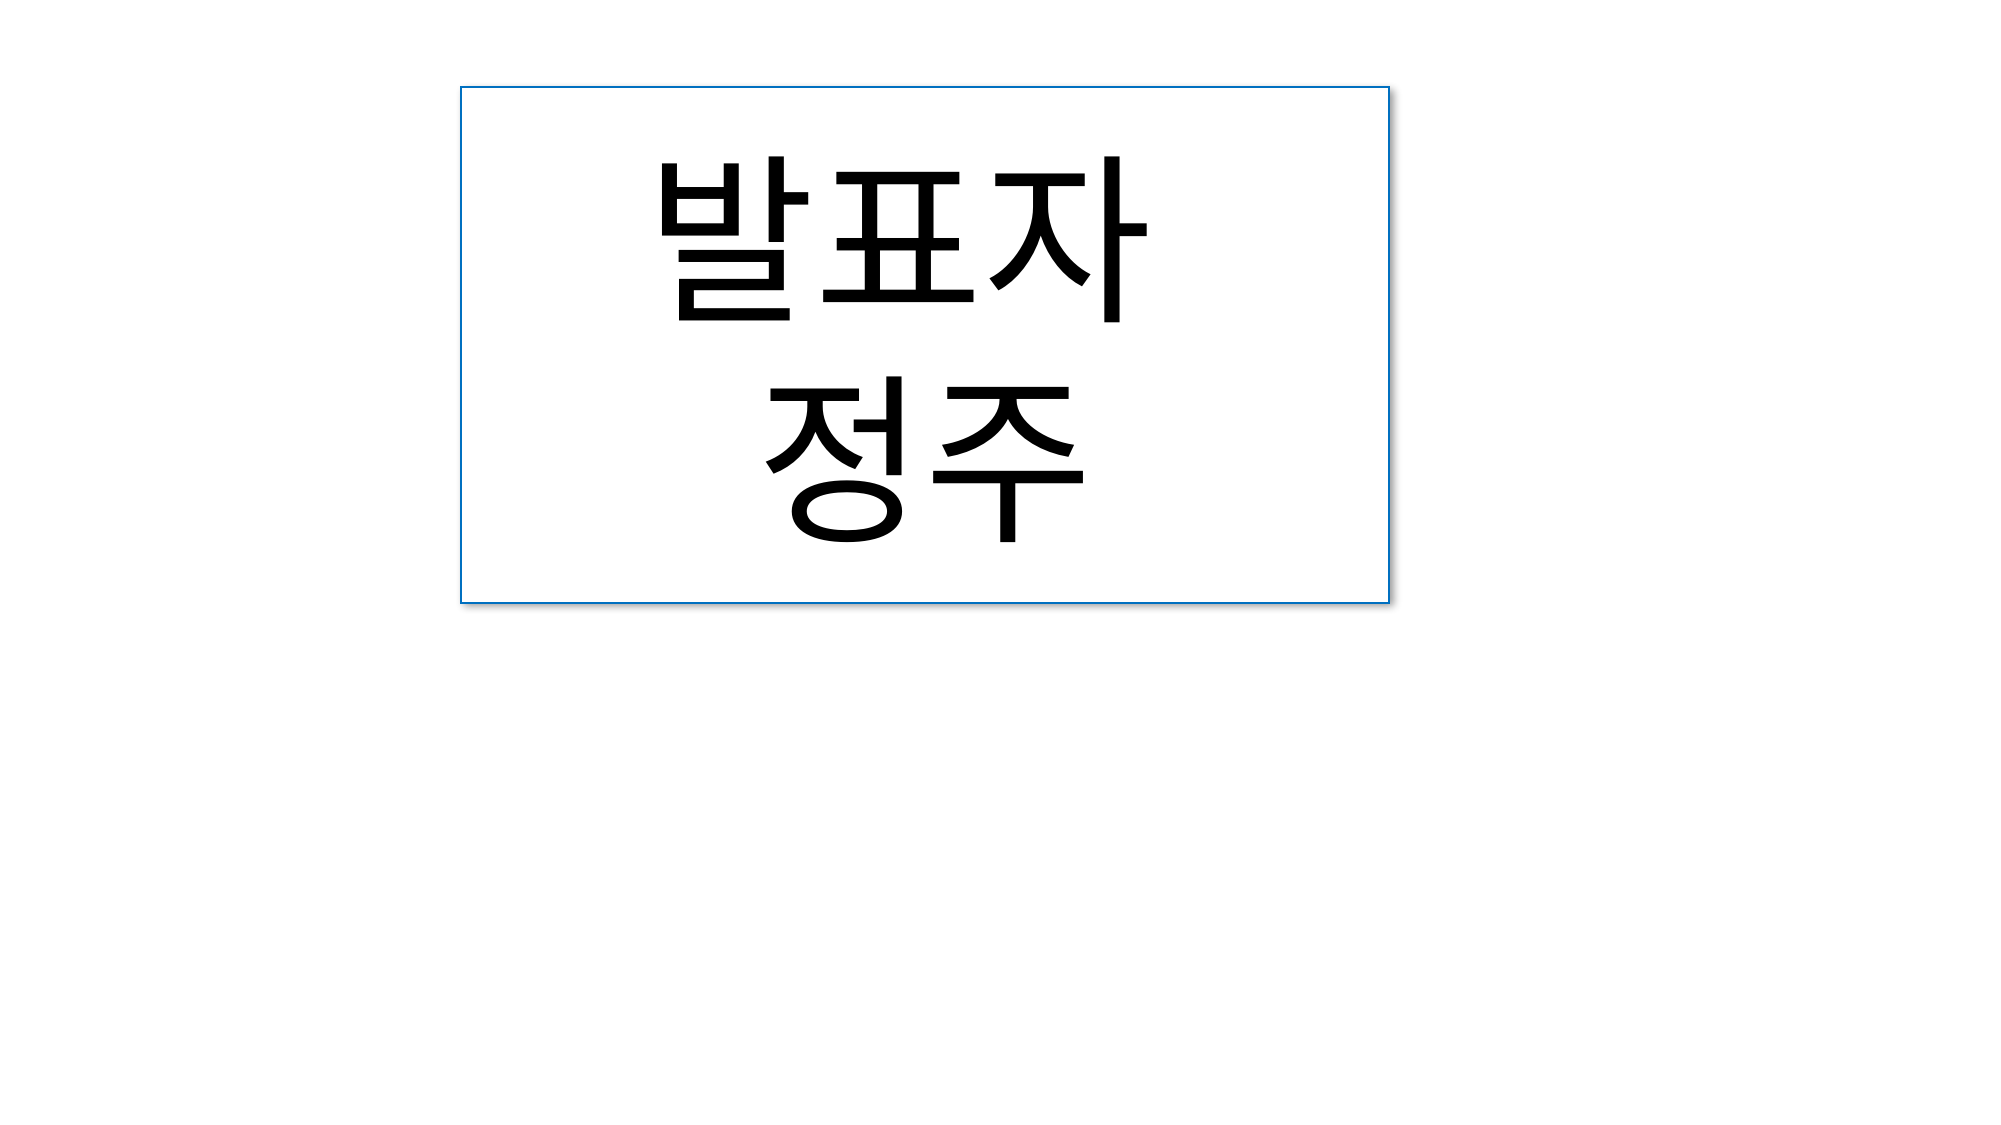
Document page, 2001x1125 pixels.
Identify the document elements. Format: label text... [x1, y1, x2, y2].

text_box 발표자 정주 [460, 86, 1390, 604]
